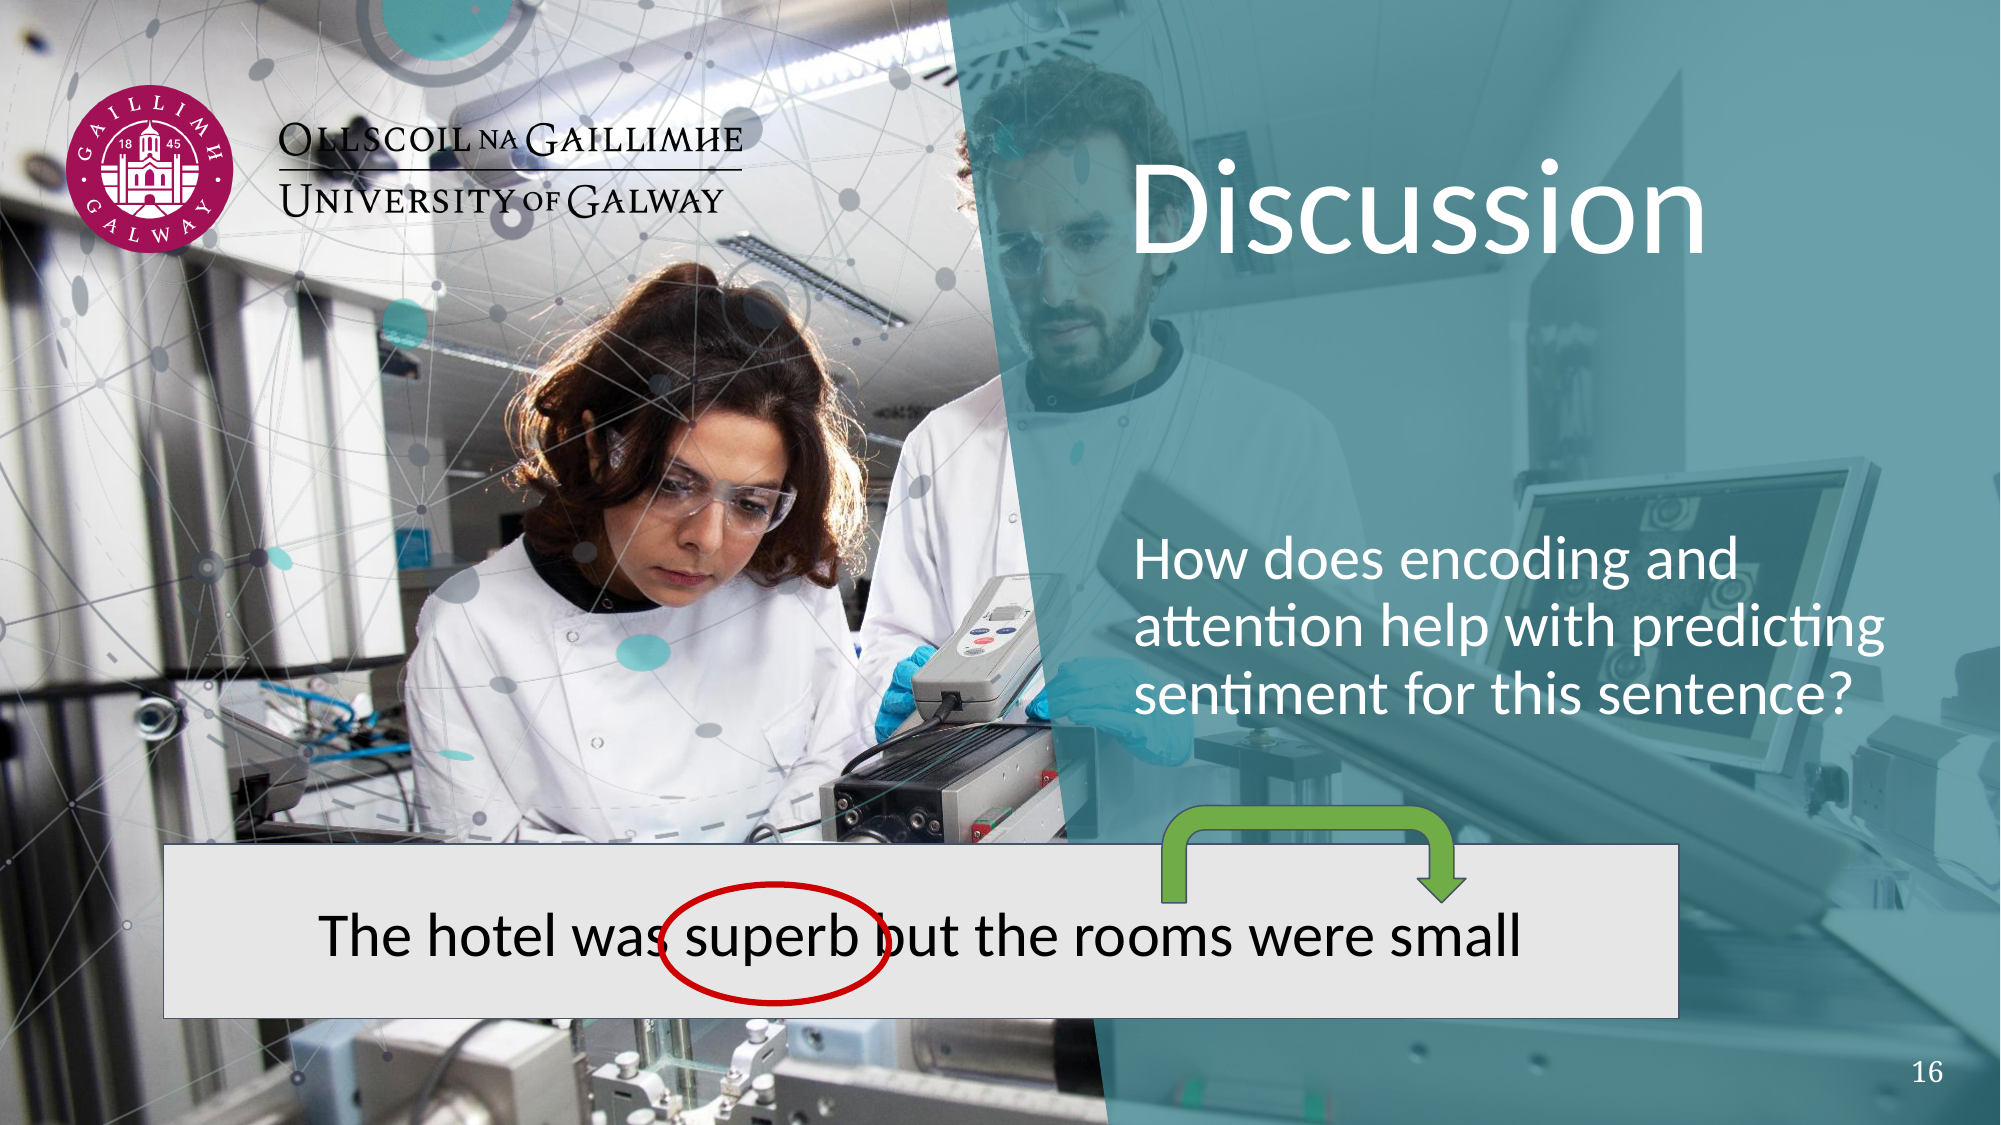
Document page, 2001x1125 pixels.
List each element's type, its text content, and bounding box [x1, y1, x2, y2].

text_box The hotel was superb but the rooms were small [163, 844, 1679, 1019]
text_box [660, 884, 890, 1004]
footer ‹#› [1283, 1043, 1959, 1104]
subtitle How does encoding and attention help with predicting sentiment for this sentence? [1118, 510, 1959, 982]
title Discussion [1112, 119, 1959, 483]
picture [1039, 711, 1049, 718]
picture [0, 0, 1108, 1125]
text_box [1161, 805, 1466, 903]
